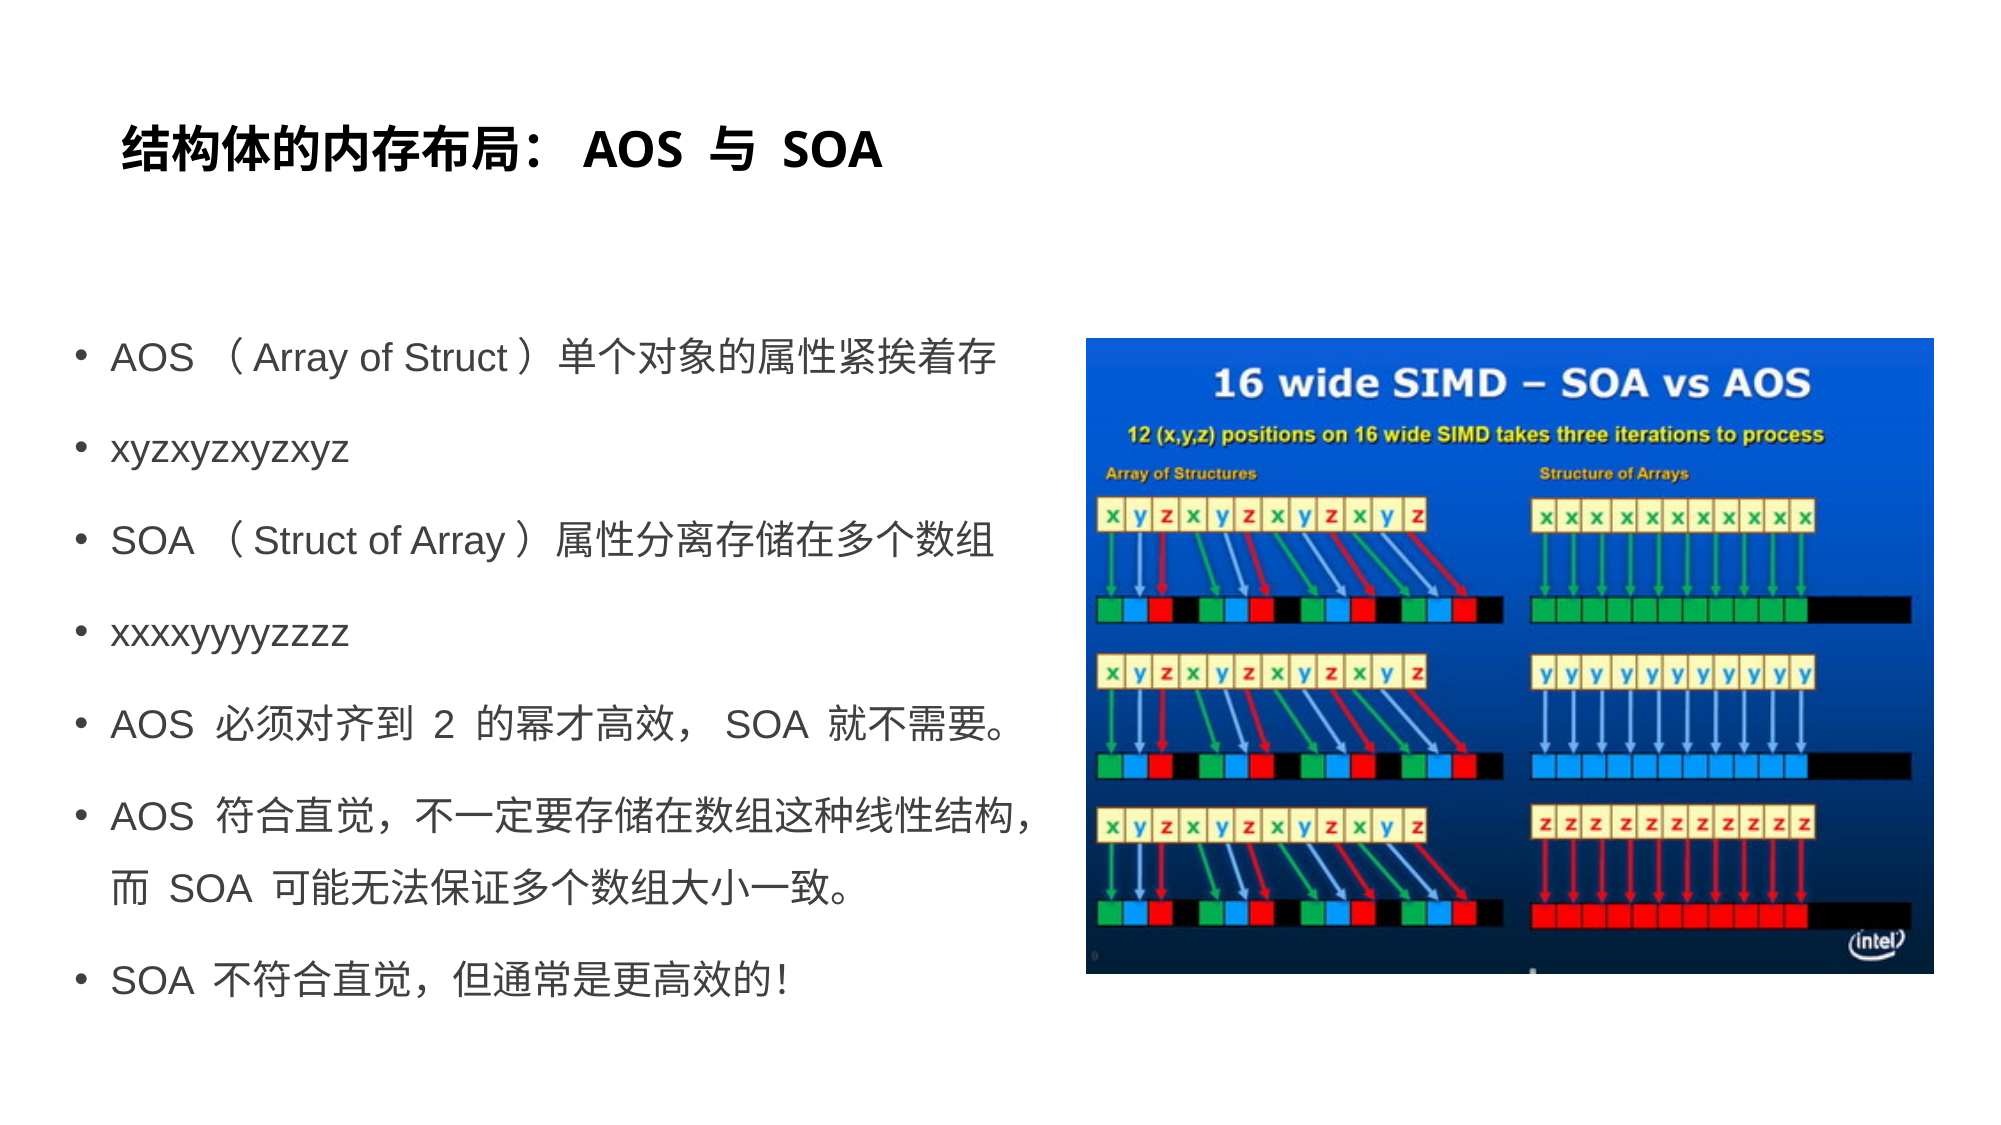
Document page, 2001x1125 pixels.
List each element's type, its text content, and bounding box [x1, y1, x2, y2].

title 结构体的内存布局：AOS 与 SOA [106, 42, 1832, 260]
list AOS（Array of Struct）单个对象的属性紧挨着存 xyzxyzxyzxyz SOA（Struct of Array）属性分离存储在多个数组 xxxxyyyyzzzz AOS 必须对齐到 2 的幂才高效，SOA 就不需要。 AOS 符合直觉，不一定要存储在数组这种线性结构，而 SOA 可能无法保证多个数组大小一致。 SOA 不符合直觉，但通常是更高效的！ [59, 299, 1066, 1014]
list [1086, 338, 1934, 974]
